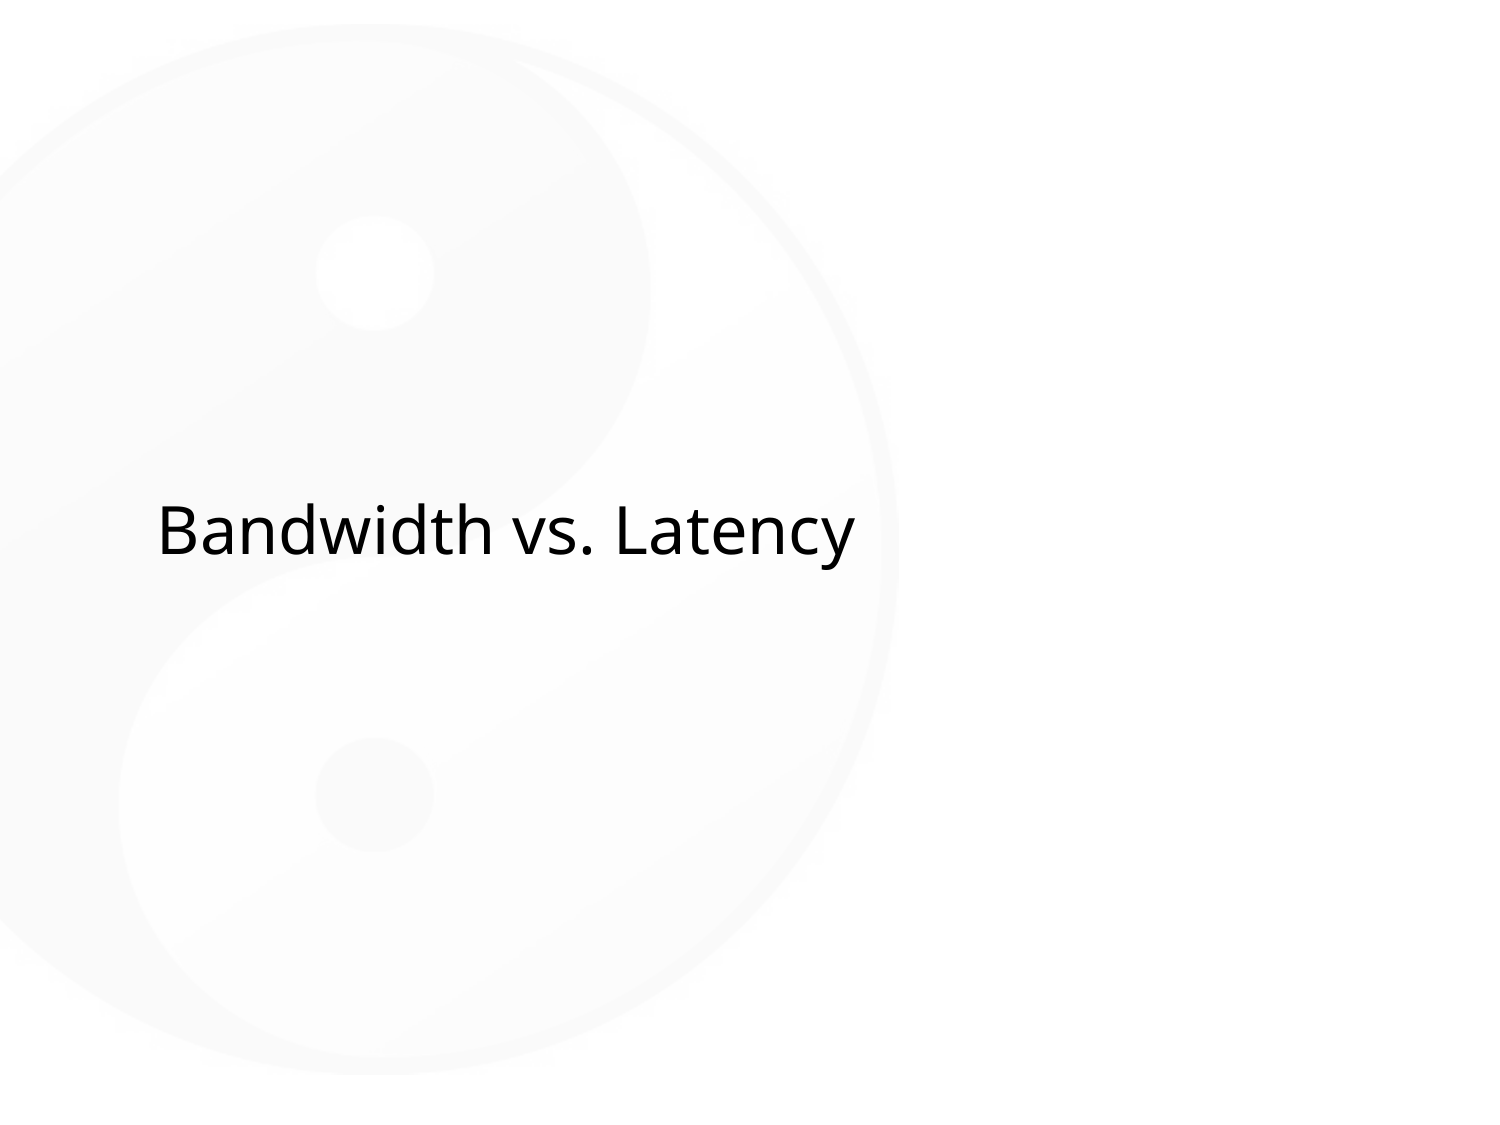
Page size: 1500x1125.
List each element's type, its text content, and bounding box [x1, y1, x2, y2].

list Bandwidth vs. Latency [141, 200, 1425, 1038]
